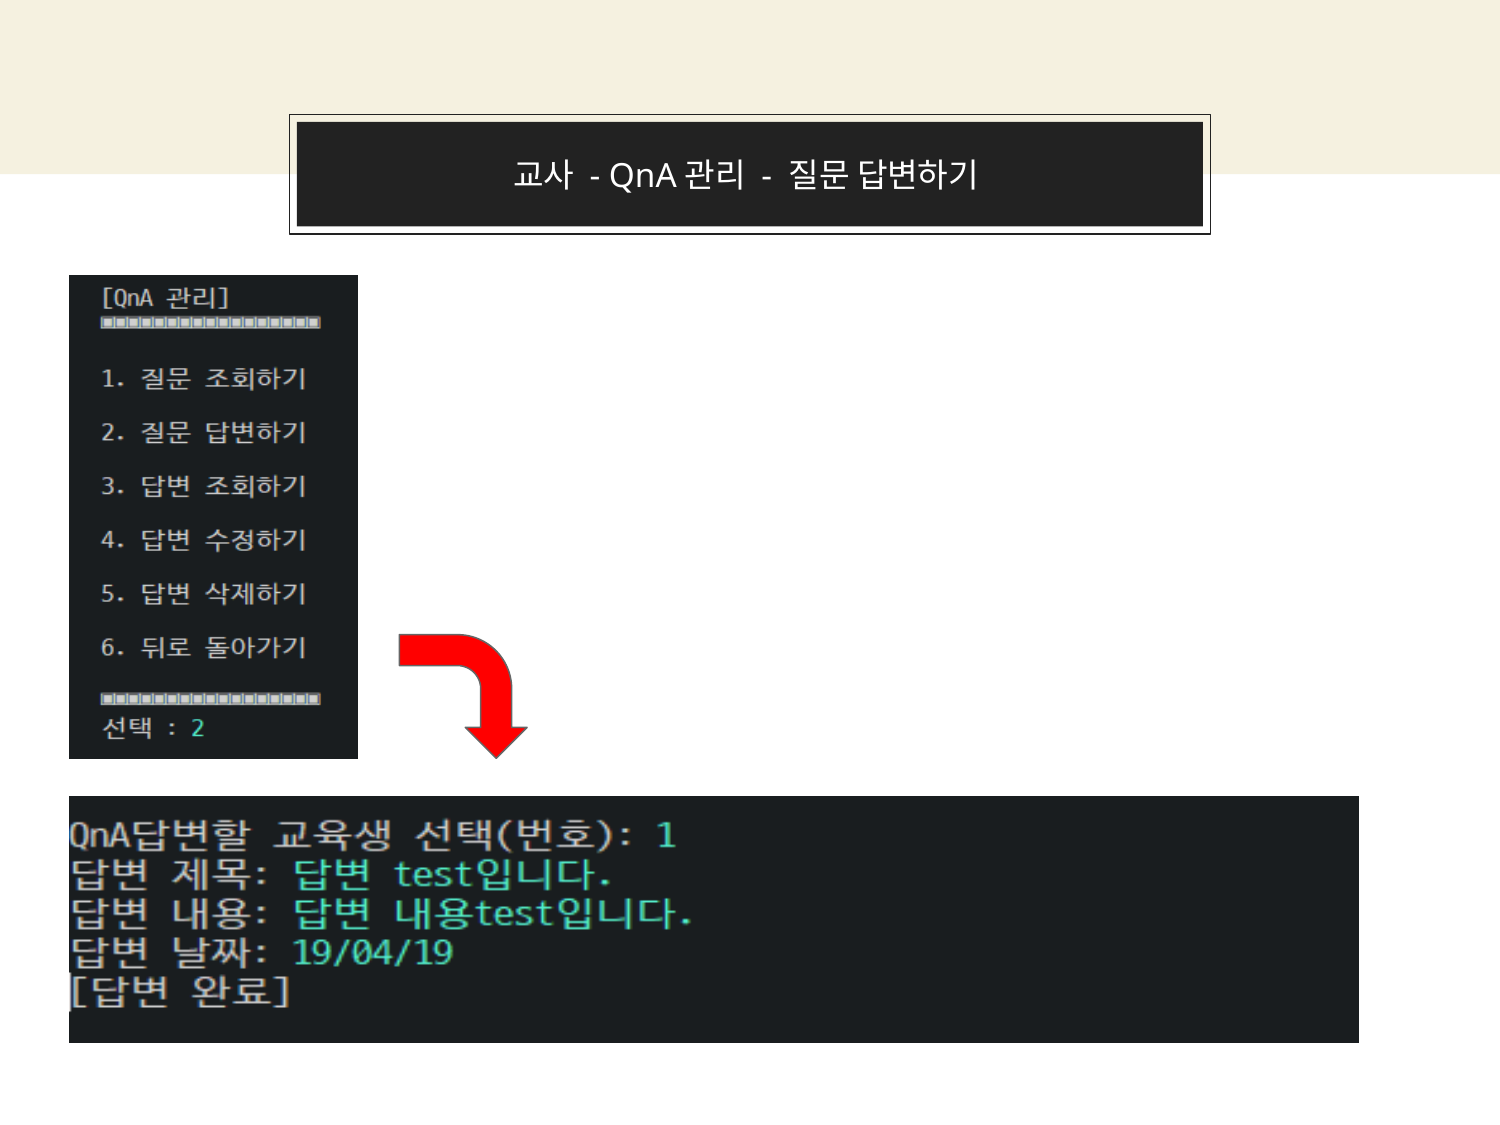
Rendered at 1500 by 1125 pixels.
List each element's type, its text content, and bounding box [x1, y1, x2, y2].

picture [69, 275, 358, 759]
title 교사 - QnA관리 - 질문 답변하기 [296, 121, 1203, 227]
picture [69, 796, 1359, 1043]
text_box [399, 634, 528, 759]
